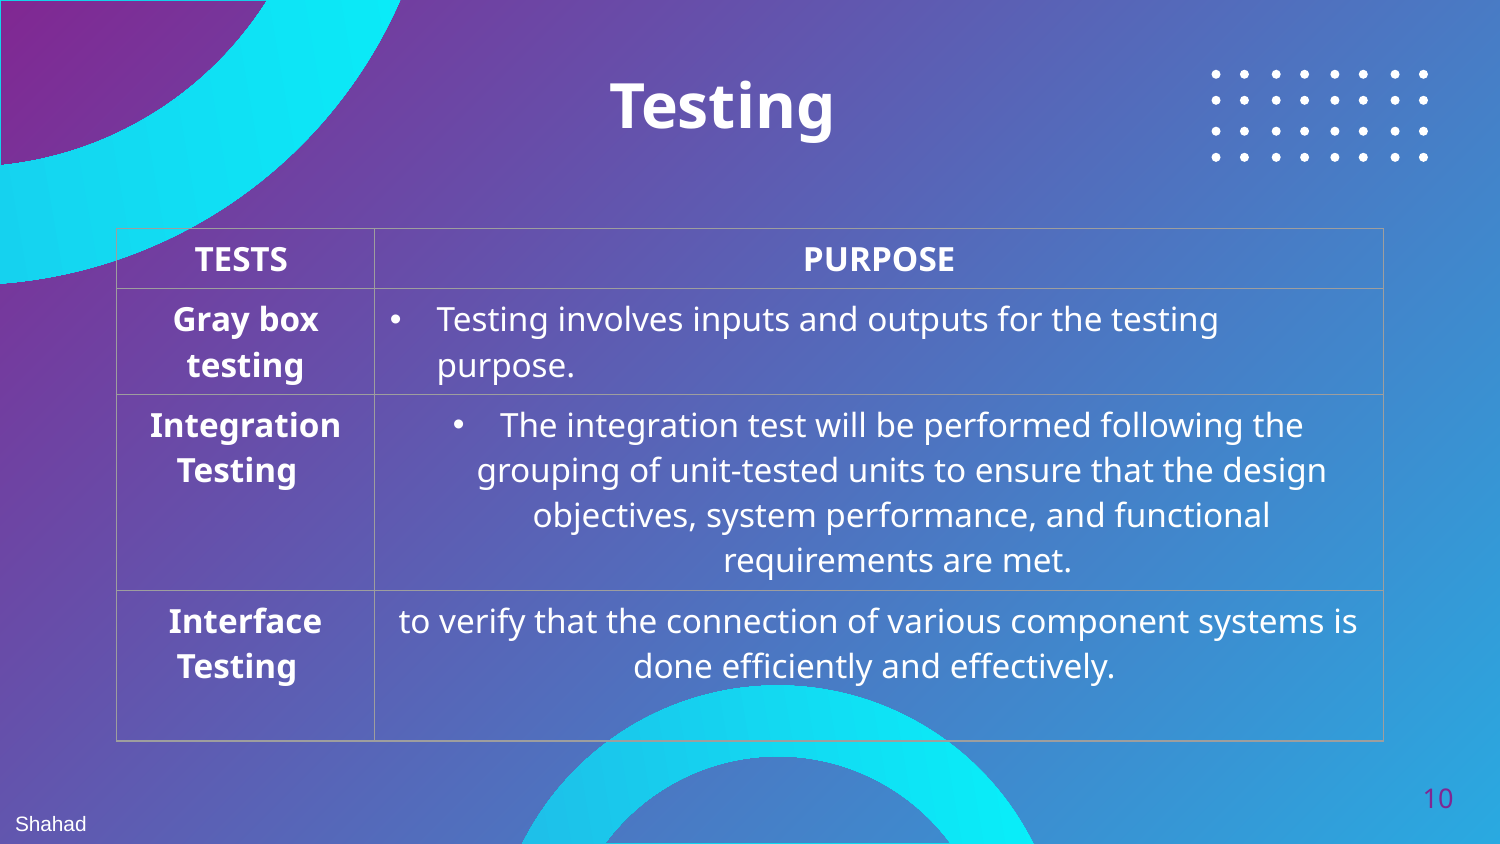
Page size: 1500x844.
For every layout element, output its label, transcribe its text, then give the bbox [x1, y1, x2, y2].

table_cell Integration Testing [117, 395, 374, 590]
table_cell Testing involves inputs and outputs for the testing purpose. [375, 289, 1383, 394]
slide_number 10 [1378, 766, 1469, 832]
title Testing [594, 0, 1483, 229]
table_cell Interface Testing [117, 591, 374, 740]
table_cell to verify that the connection of various component systems is done efficiently and effectively. [375, 591, 1383, 740]
table_header PURPOSE [375, 229, 1383, 288]
table_cell The integration test will be performed following the grouping of unit-tested units to ensure that the design objectives, system performance, and functional requirements are met. [375, 395, 1383, 590]
text_box Shahad [0, 803, 102, 844]
table_cell Gray box testing [117, 289, 374, 394]
table_header TESTS [117, 229, 374, 288]
